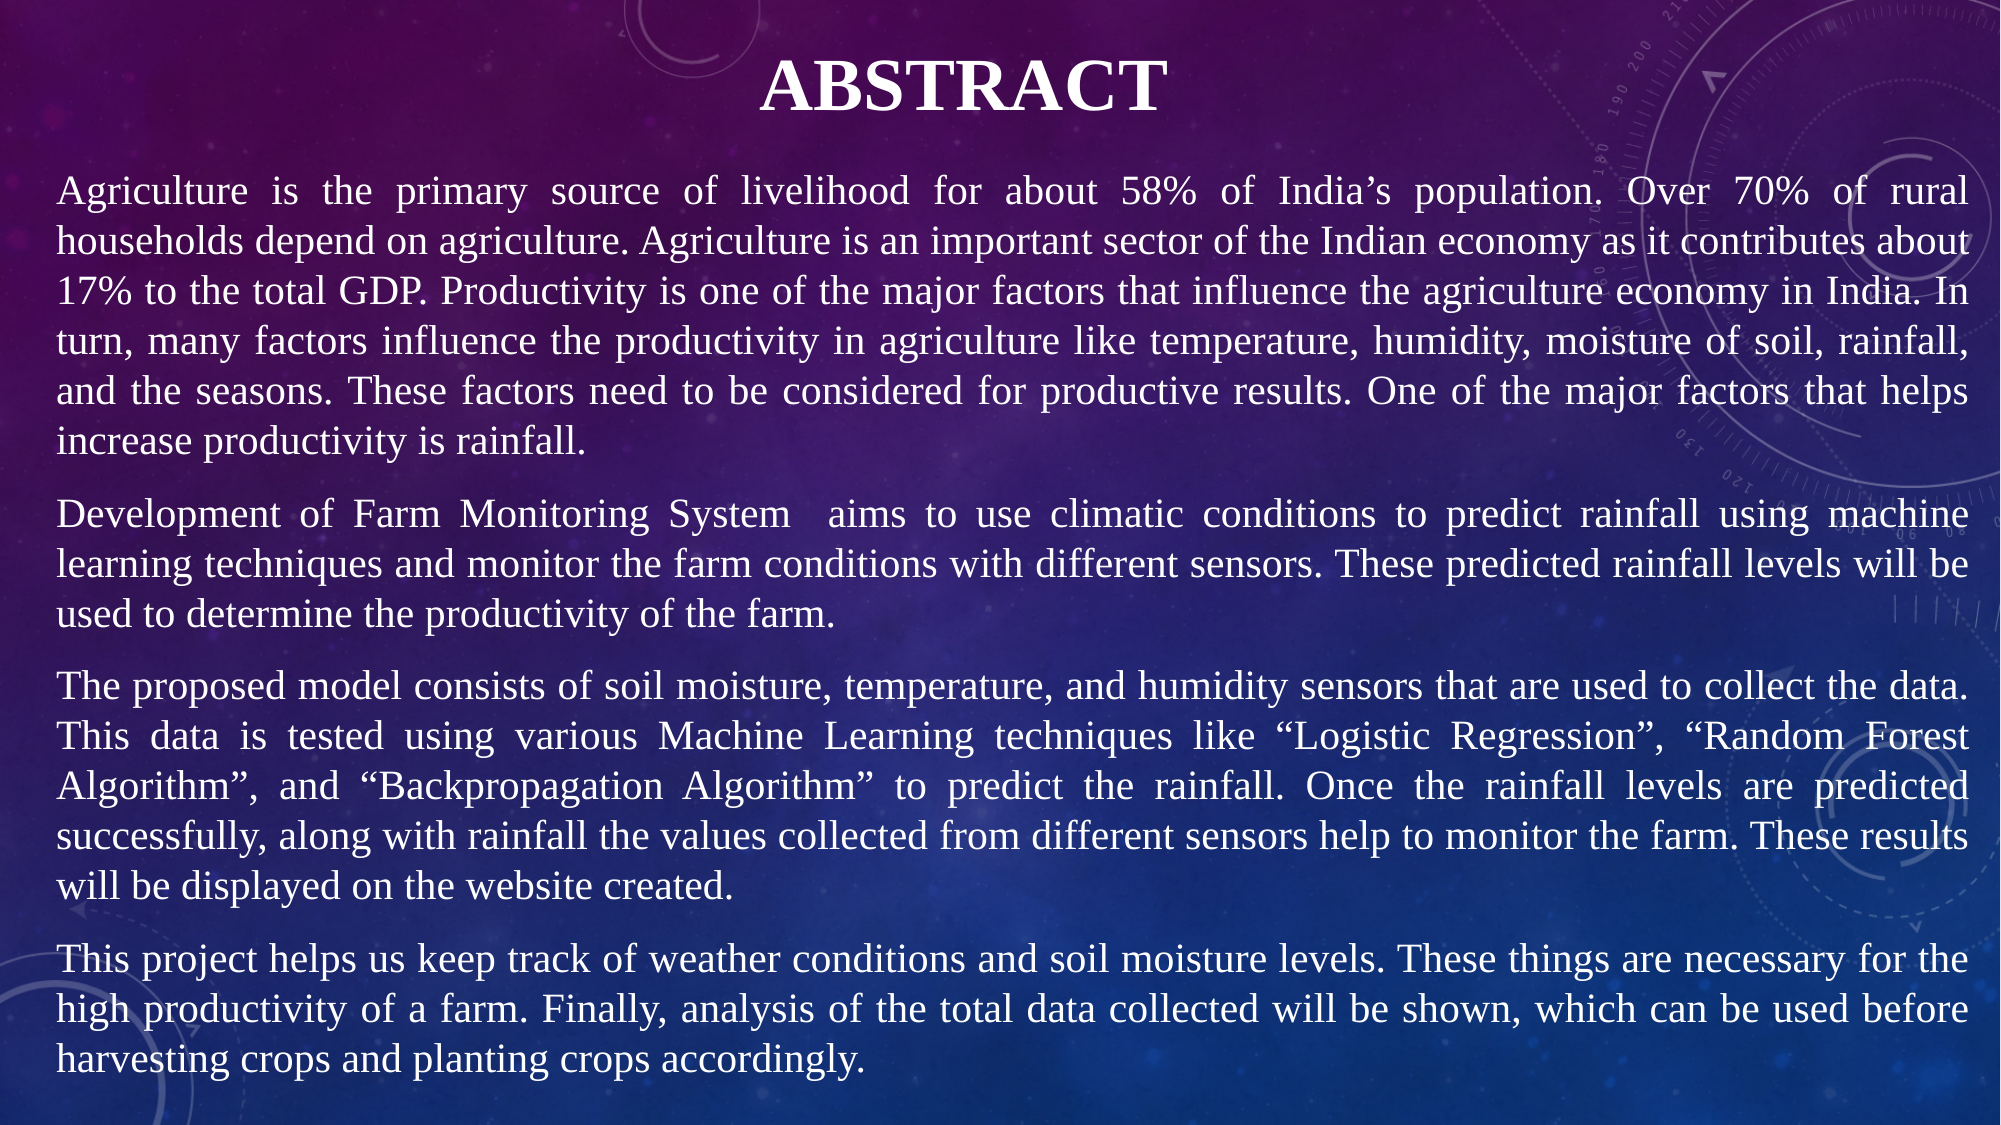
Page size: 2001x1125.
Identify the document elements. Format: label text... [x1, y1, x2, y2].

text_box Agriculture is the primary source of livelihood for about 58% of India’s population. Over 70% of rural households depend on agriculture. Agriculture is an important sector of the Indian economy as it contributes about 17% to the total GDP. Productivity is one of the major factors that influence the agriculture economy in India. In turn, many factors influence the productivity in agriculture like temperature, humidity, moisture of soil, rainfall, and the seasons. These factors need to be considered for productive results. One of the major factors that helps increase productivity is rainfall. Development of Farm Monitoring System aims to use climatic conditions to predict rainfall using machine learning techniques and monitor the farm conditions with different sensors. These predicted rainfall levels will be used to determine the productivity of the farm. The proposed model consists of soil moisture, temperature, and humidity sensors that are used to collect the data. This data is tested using various Machine Learning techniques like “Logistic Regression”, “Random Forest Algorithm”, and “Backpropagation Algorithm” to predict the rainfall. Once the rainfall levels are predicted successfully, along with rainfall the values collected from different sensors help to monitor the farm. These results will be displayed on the website created. This project helps us keep track of weather conditions and soil moisture levels. These things are necessary for the high productivity of a farm. Finally, analysis of the total data collected will be shown, which can be used before harvesting crops and planting crops accordingly. [41, 155, 1987, 1125]
picture [0, 0, 2001, 1125]
title ABSTRACT [133, 21, 1796, 139]
